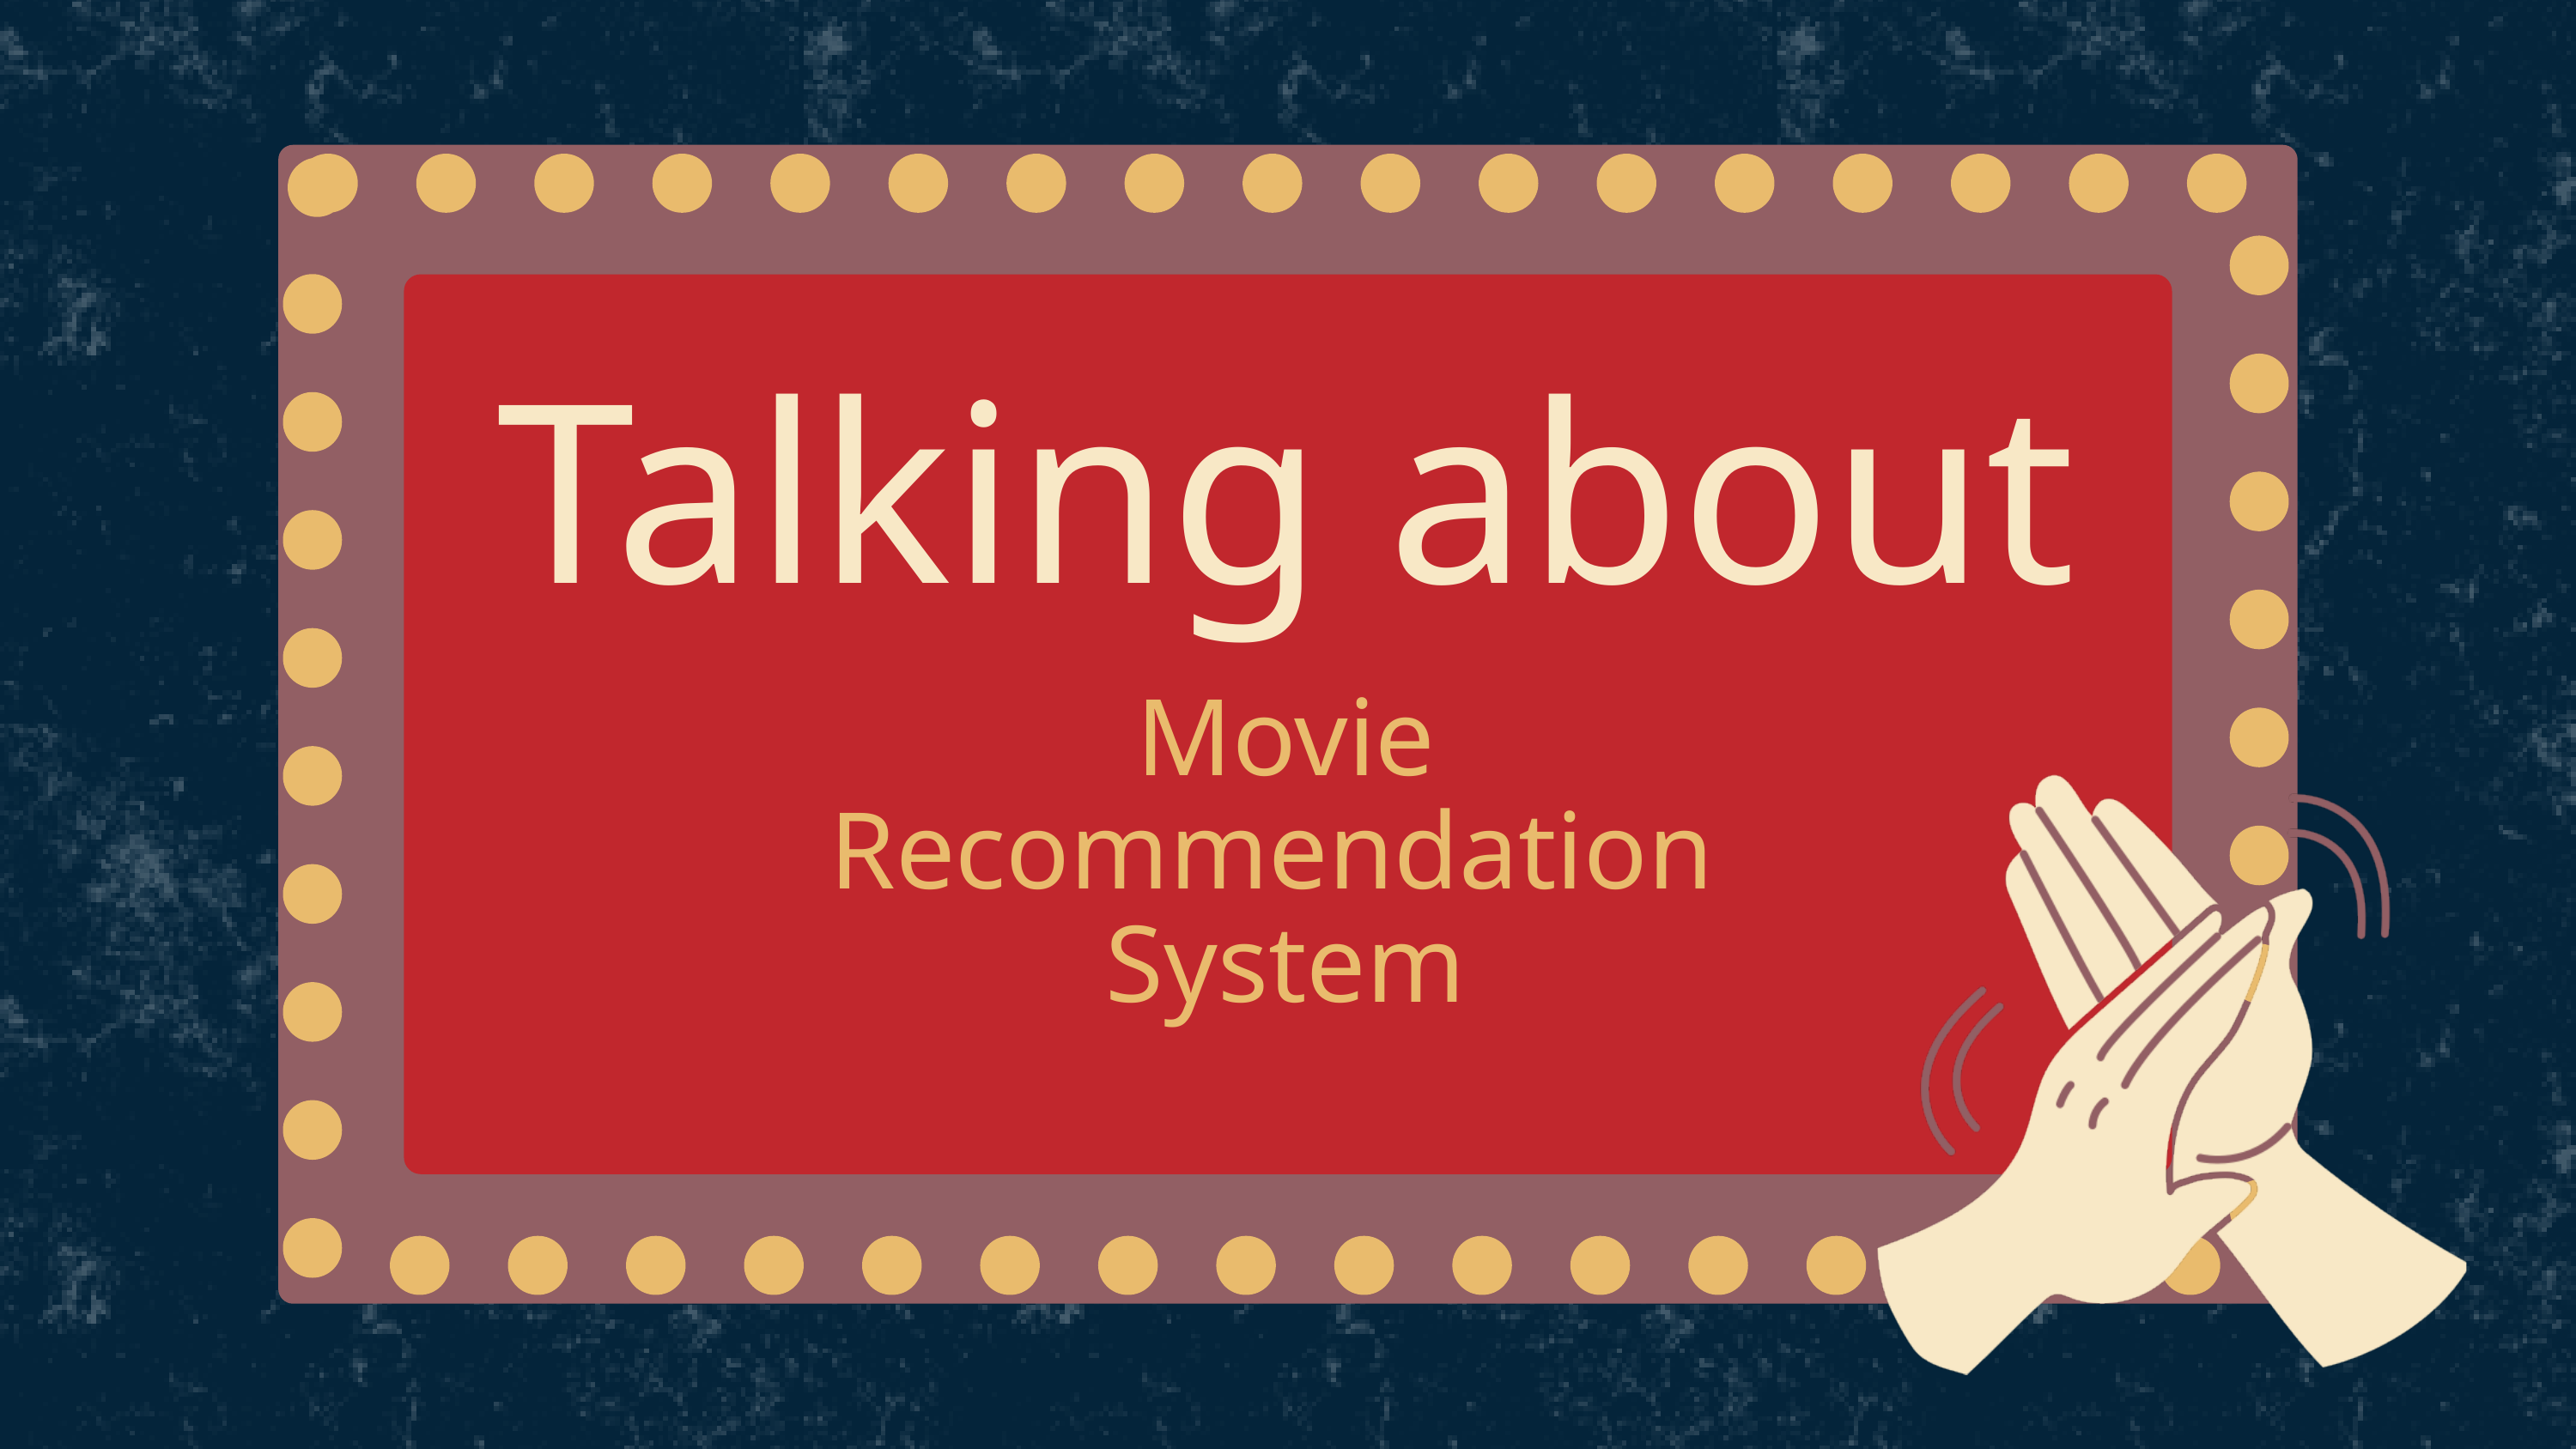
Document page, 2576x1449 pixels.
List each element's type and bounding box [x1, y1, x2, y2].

text_box [0, 0, 2576, 1449]
text_box [312, 183, 2260, 1266]
text_box [277, 144, 2298, 1304]
text_box [404, 274, 2172, 1174]
